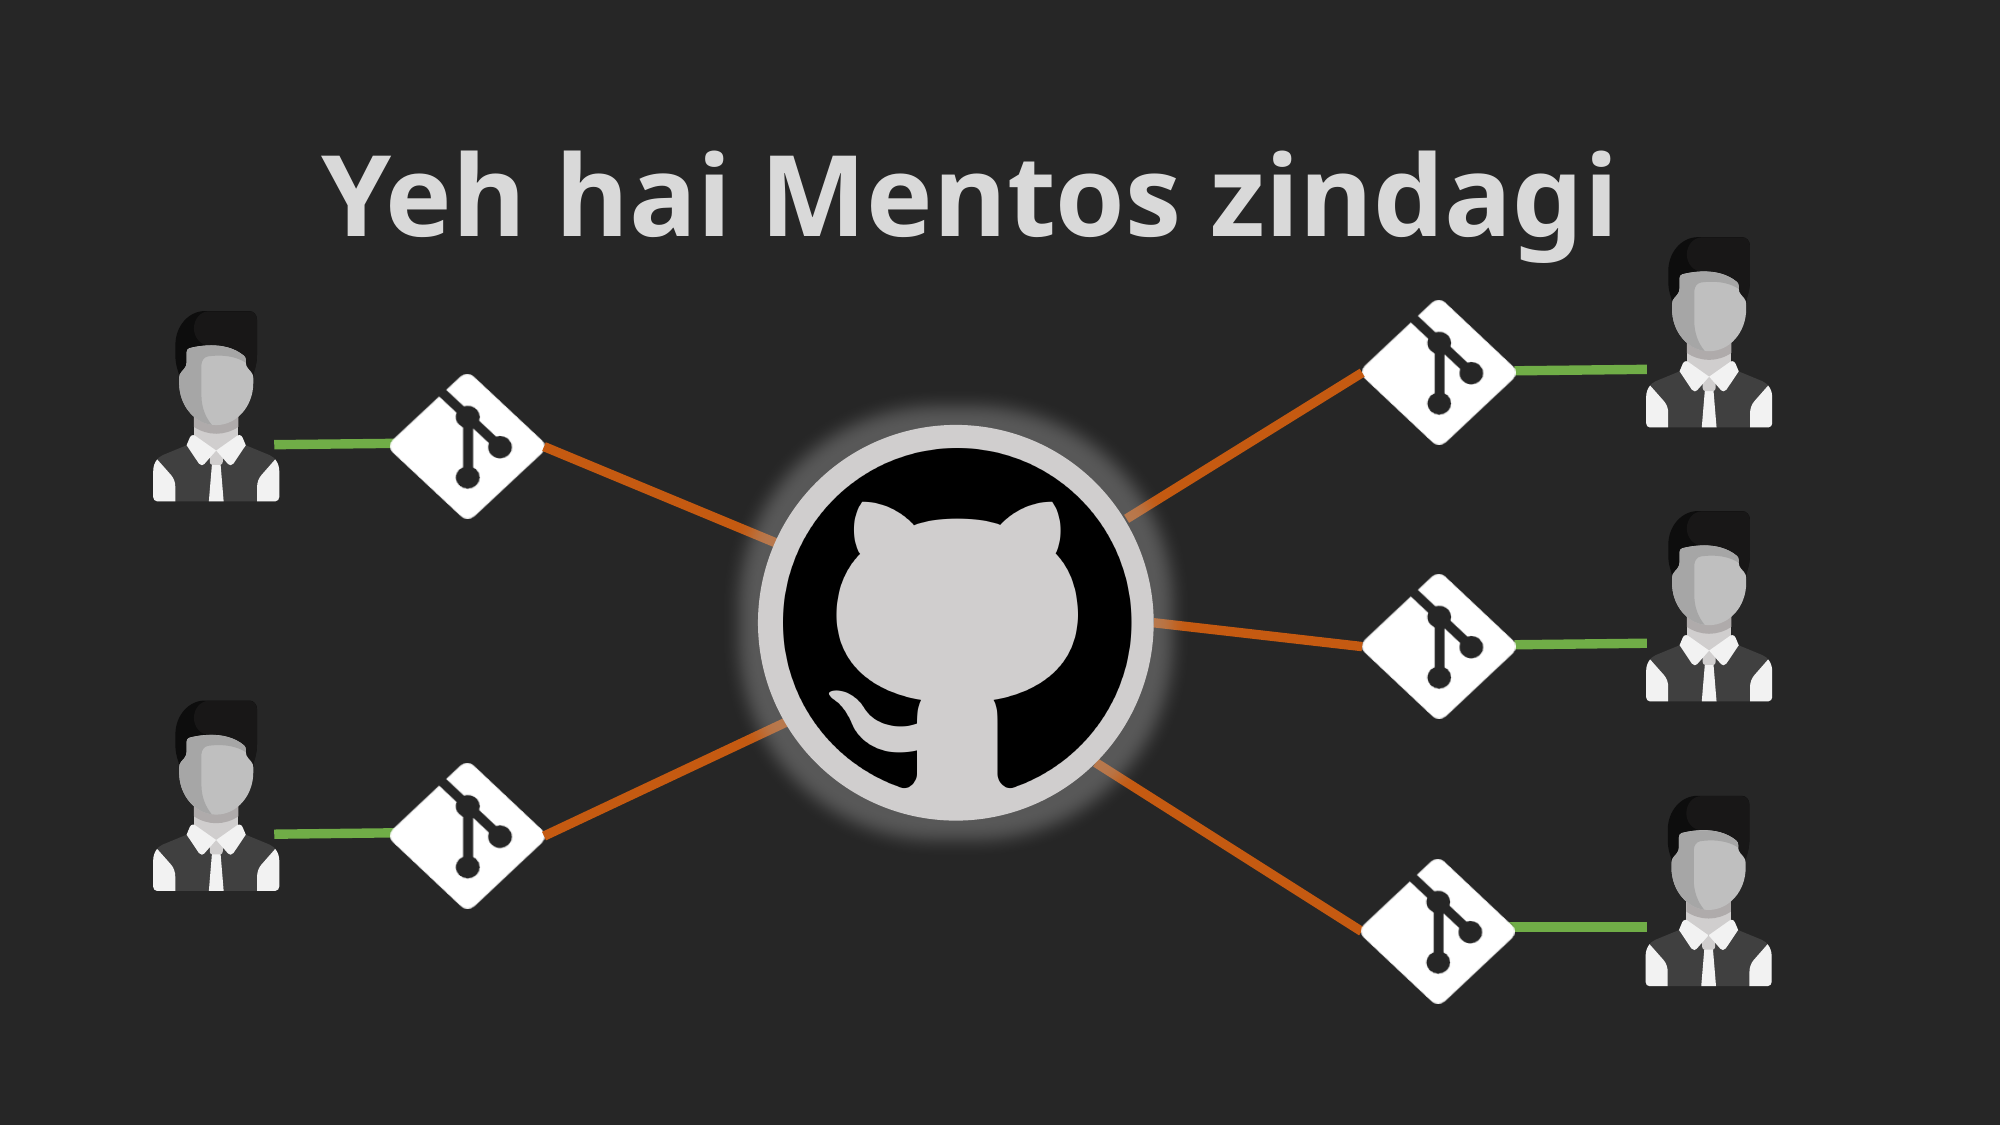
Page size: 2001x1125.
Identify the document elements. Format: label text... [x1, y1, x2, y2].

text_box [544, 718, 755, 837]
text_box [1126, 372, 1363, 519]
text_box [544, 446, 755, 546]
picture [390, 374, 545, 519]
text_box Yeh hai Mentos zindagi [279, 56, 1661, 260]
picture [1362, 574, 1516, 719]
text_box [1646, 511, 1773, 702]
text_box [1645, 795, 1772, 987]
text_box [153, 311, 280, 502]
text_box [1646, 237, 1773, 428]
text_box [153, 700, 280, 891]
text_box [1095, 762, 1362, 932]
picture [1362, 300, 1516, 445]
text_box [1185, 622, 1363, 647]
picture [390, 763, 545, 909]
picture [755, 421, 1185, 851]
picture [1361, 859, 1515, 1004]
